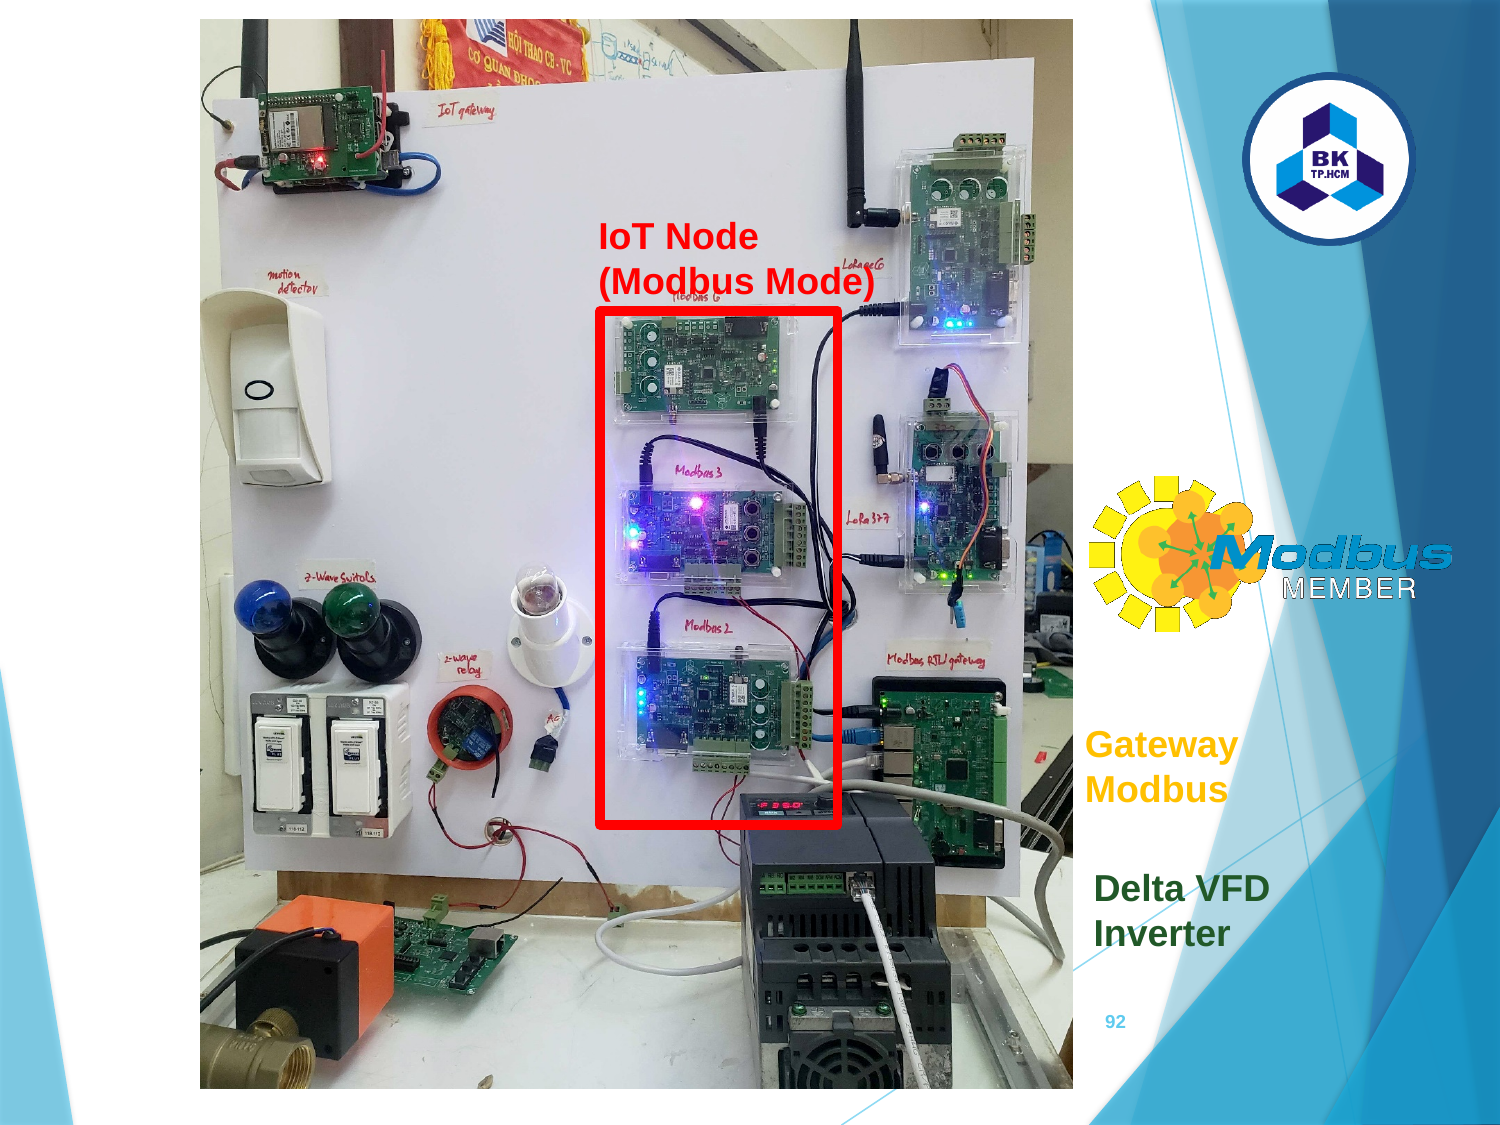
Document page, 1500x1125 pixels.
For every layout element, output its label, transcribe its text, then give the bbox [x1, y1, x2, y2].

picture [186, 19, 1074, 1090]
picture [1088, 476, 1453, 633]
text_box Gateway Modbus [1078, 712, 1449, 818]
picture [1242, 72, 1416, 246]
slide_number 92 [1078, 991, 1142, 1051]
text_box Delta VFD Inverter [1078, 857, 1458, 962]
